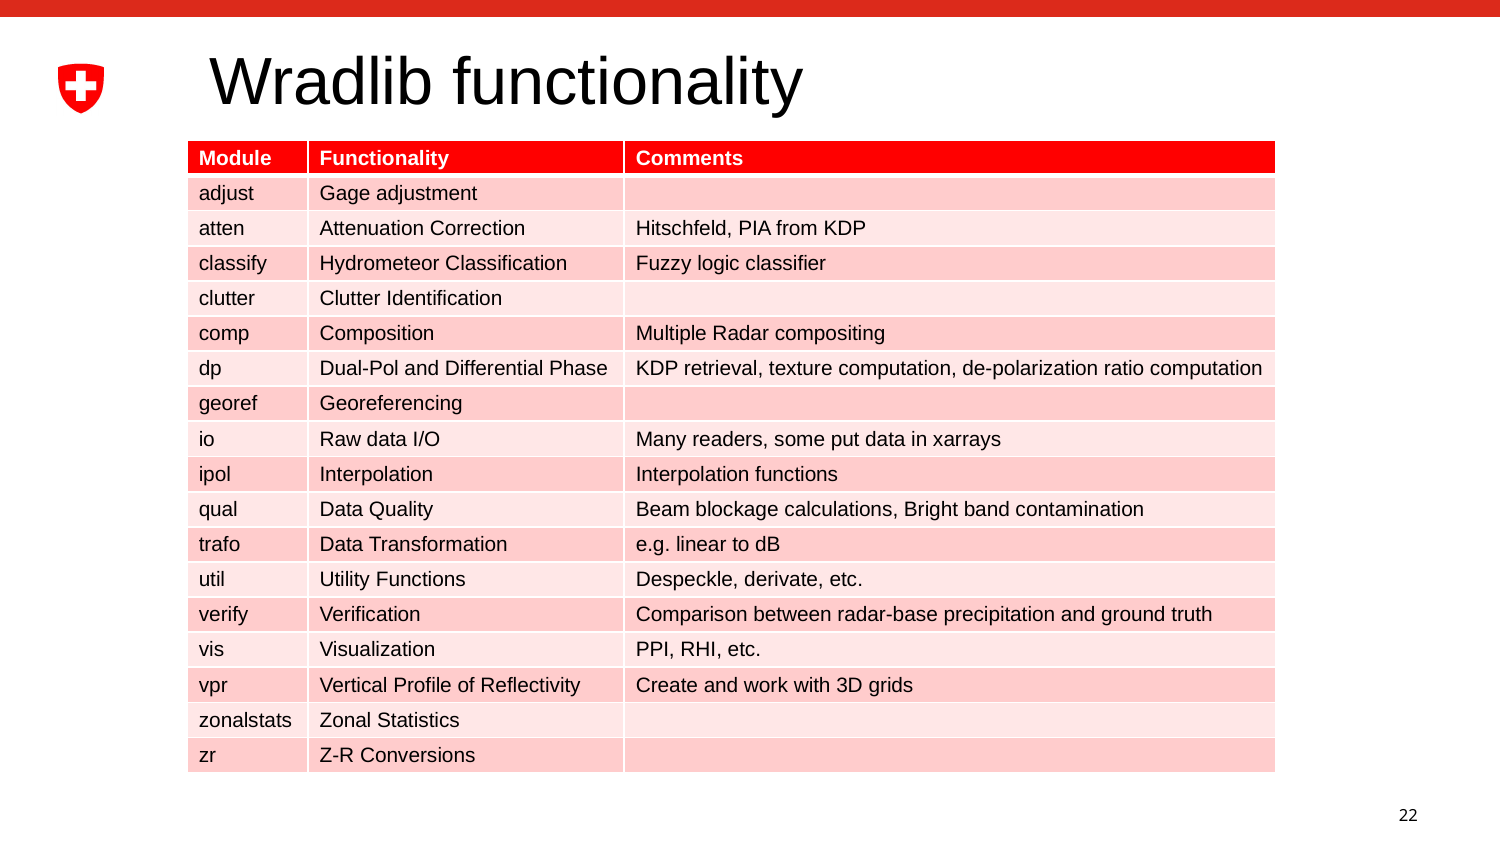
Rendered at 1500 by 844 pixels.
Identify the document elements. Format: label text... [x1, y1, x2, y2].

table_cell util [188, 563, 307, 596]
table_cell verify [188, 598, 307, 631]
table_cell Create and work with 3D grids [625, 668, 1275, 702]
table_cell Composition [309, 317, 623, 350]
table_cell [625, 282, 1275, 315]
table_cell Interpolation [309, 457, 623, 491]
table_cell [625, 738, 1275, 772]
table_cell PPI, RHI, etc. [625, 633, 1275, 666]
table_cell Visualization [309, 633, 623, 666]
table_cell ipol [188, 457, 307, 491]
table_cell Georeferencing [309, 387, 623, 420]
table_cell comp [188, 317, 307, 350]
table_cell Dual-Pol and Differential Phase [309, 352, 623, 385]
table_cell Multiple Radar compositing [625, 317, 1275, 350]
table_cell atten [188, 211, 307, 245]
table_cell KDP retrieval, texture computation, de-polarization ratio computation [625, 352, 1275, 385]
table_cell georef [188, 387, 307, 420]
table_header Comments [625, 141, 1275, 173]
table_cell Hitschfeld, PIA from KDP [625, 211, 1275, 245]
table_cell [625, 703, 1275, 737]
table_cell zr [188, 738, 307, 772]
table_cell dp [188, 352, 307, 385]
table_cell Comparison between radar-base precipitation and ground truth [625, 598, 1275, 631]
table_cell [625, 178, 1275, 210]
table_header Functionality [309, 141, 623, 173]
table_cell classify [188, 247, 307, 280]
table_cell Gage adjustment [309, 178, 623, 210]
table_header Module [188, 141, 307, 173]
table_cell Data Transformation [309, 528, 623, 561]
table_cell vpr [188, 668, 307, 702]
table_cell vis [188, 633, 307, 666]
table_cell Despeckle, derivate, etc. [625, 563, 1275, 596]
table_cell clutter [188, 282, 307, 315]
table_cell Vertical Profile of Reflectivity [309, 668, 623, 702]
table_cell Zonal Statistics [309, 703, 623, 737]
table_cell Data Quality [309, 493, 623, 526]
table_cell adjust [188, 178, 307, 210]
table_cell Hydrometeor Classification [309, 247, 623, 280]
table_cell io [188, 422, 307, 456]
table_cell qual [188, 493, 307, 526]
table_cell Z-R Conversions [309, 738, 623, 772]
table_cell trafo [188, 528, 307, 561]
table_cell Utility Functions [309, 563, 623, 596]
table_cell Attenuation Correction [309, 211, 623, 245]
table_cell Raw data I/O [309, 422, 623, 456]
table_cell zonalstats [188, 703, 307, 737]
title Wradlib functionality [194, 30, 1428, 147]
table_cell [625, 387, 1275, 420]
table_cell e.g. linear to dB [625, 528, 1275, 561]
table_cell Beam blockage calculations, Bright band contamination [625, 493, 1275, 526]
table_cell Many readers, some put data in xarrays [625, 422, 1275, 456]
table_cell Verification [309, 598, 623, 631]
table_cell Interpolation functions [625, 457, 1275, 491]
table_cell Clutter Identification [309, 282, 623, 315]
table_cell Fuzzy logic classifier [625, 247, 1275, 280]
